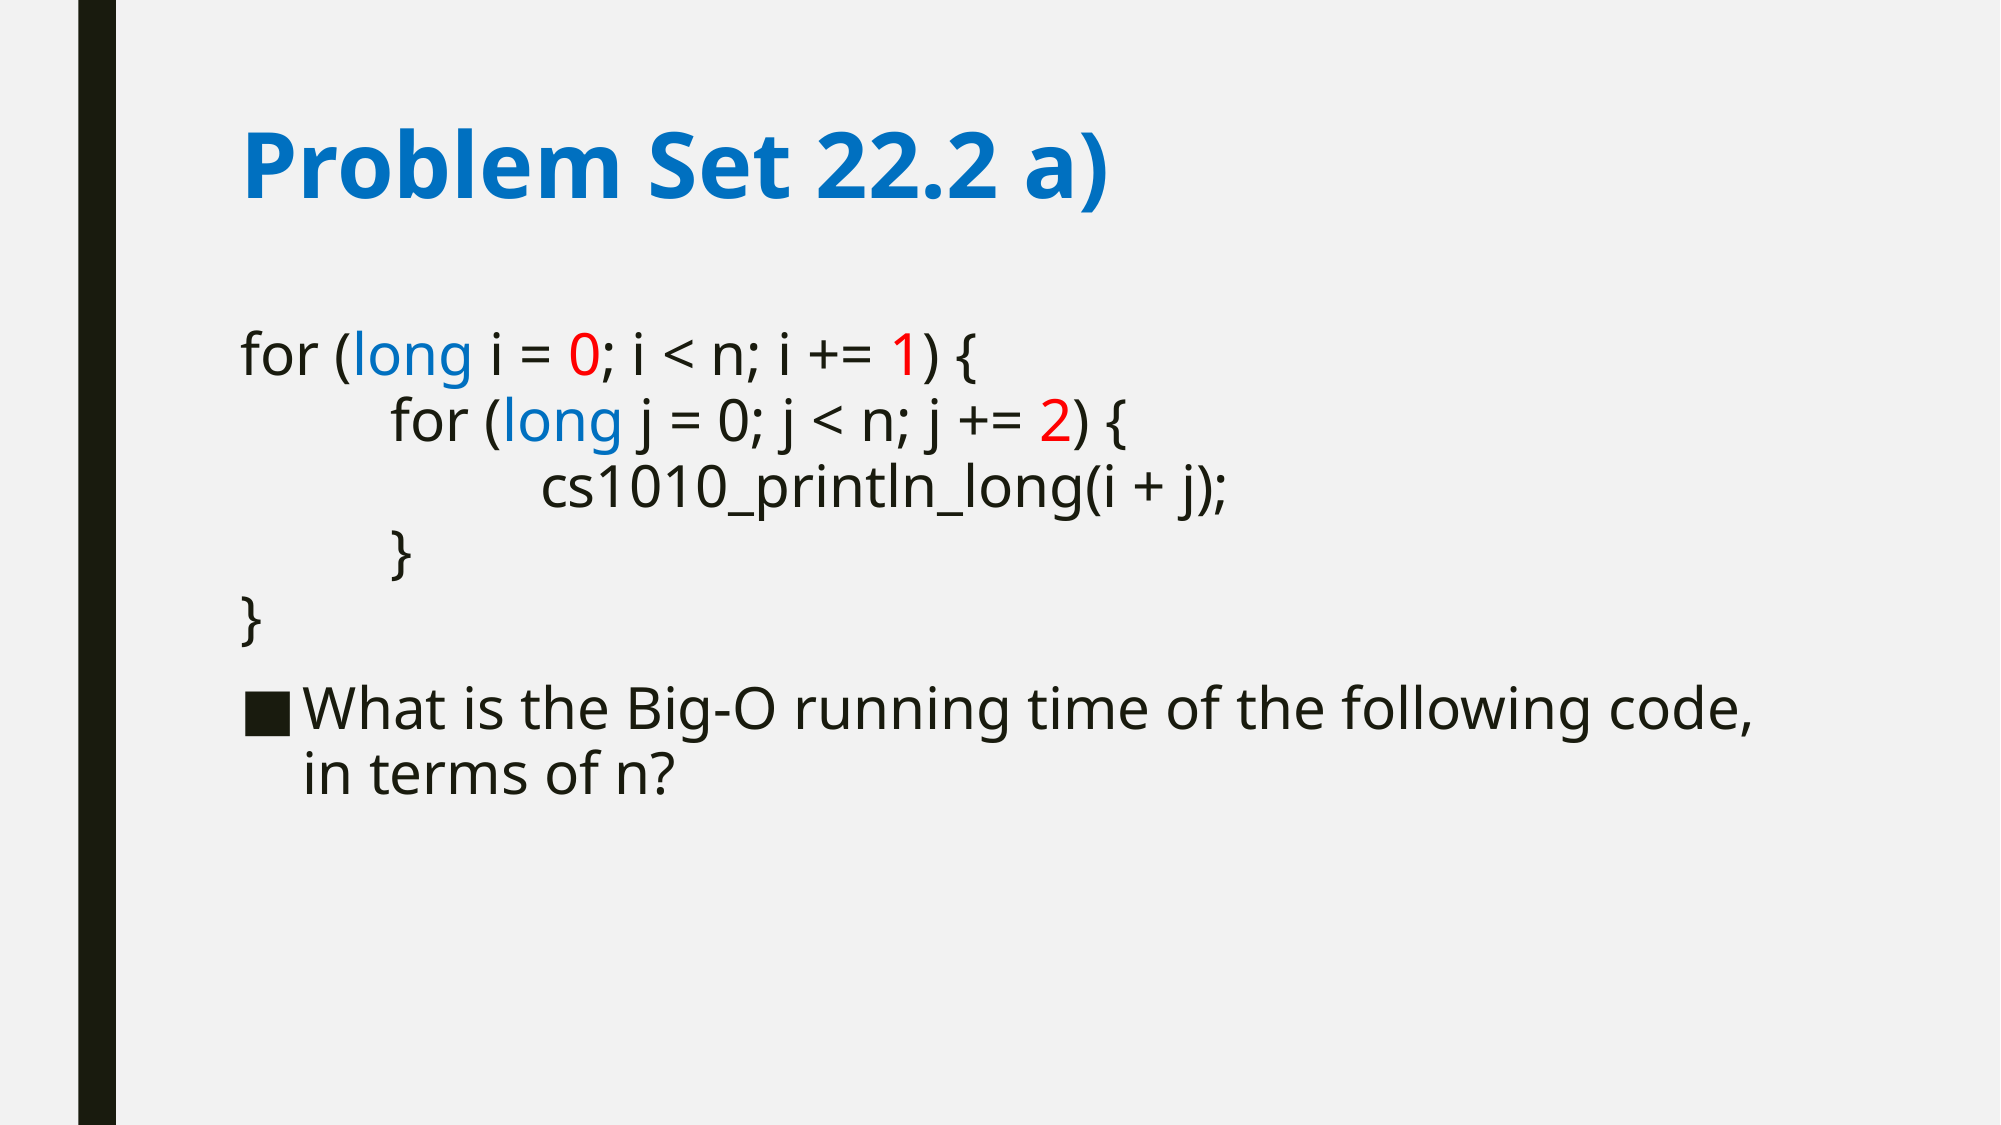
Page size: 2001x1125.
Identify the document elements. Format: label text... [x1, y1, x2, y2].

title Problem Set 22.2 a) [225, 112, 1800, 279]
list for (long i = 0; i < n; i += 1) { for (long j = 0; j < n; j += 2) { cs1010_println_long(i + j); } } What is the Big-O running time of the following code, in terms of n? [225, 315, 1800, 963]
